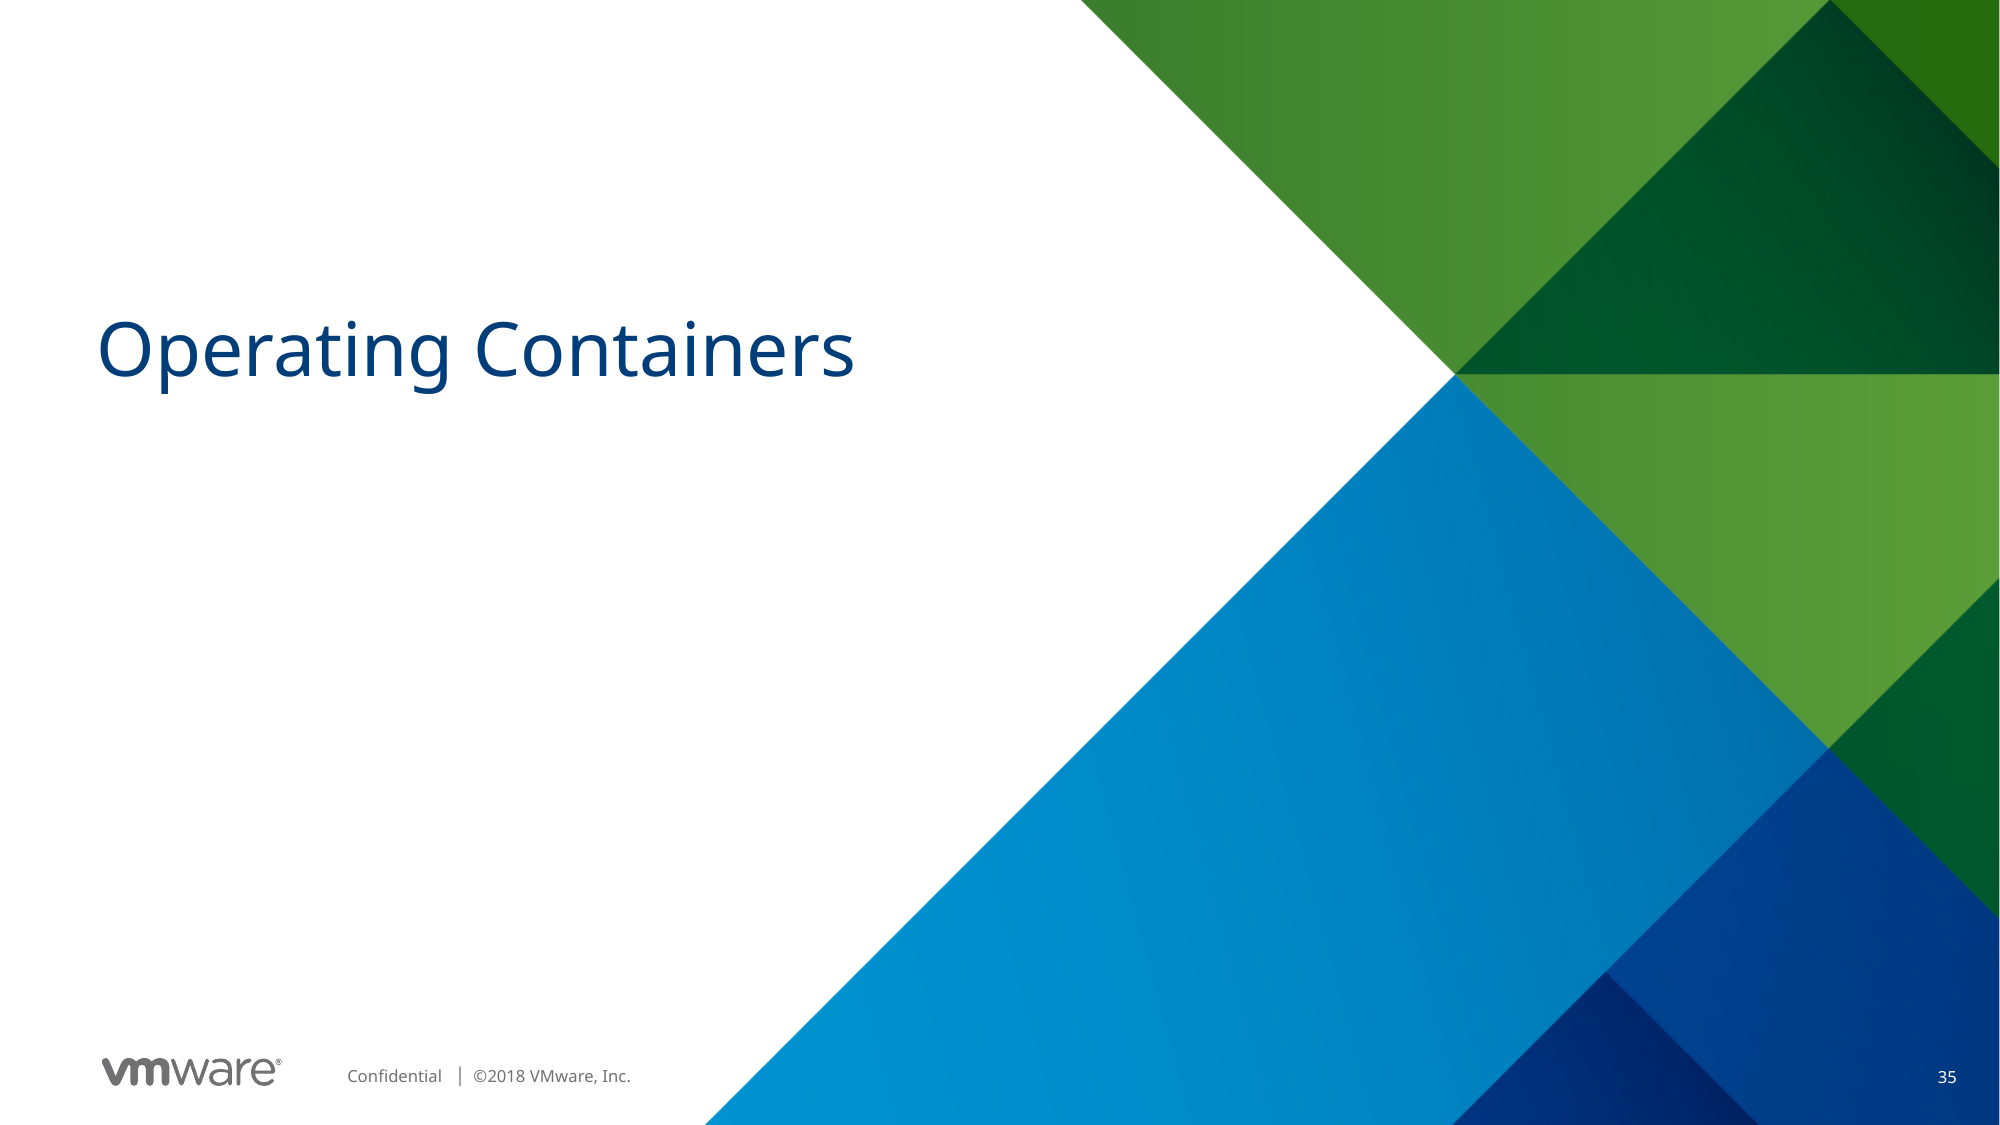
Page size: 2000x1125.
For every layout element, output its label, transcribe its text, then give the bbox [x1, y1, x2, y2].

title Operating Containers [96, 191, 1151, 394]
picture [695, 0, 2000, 1125]
